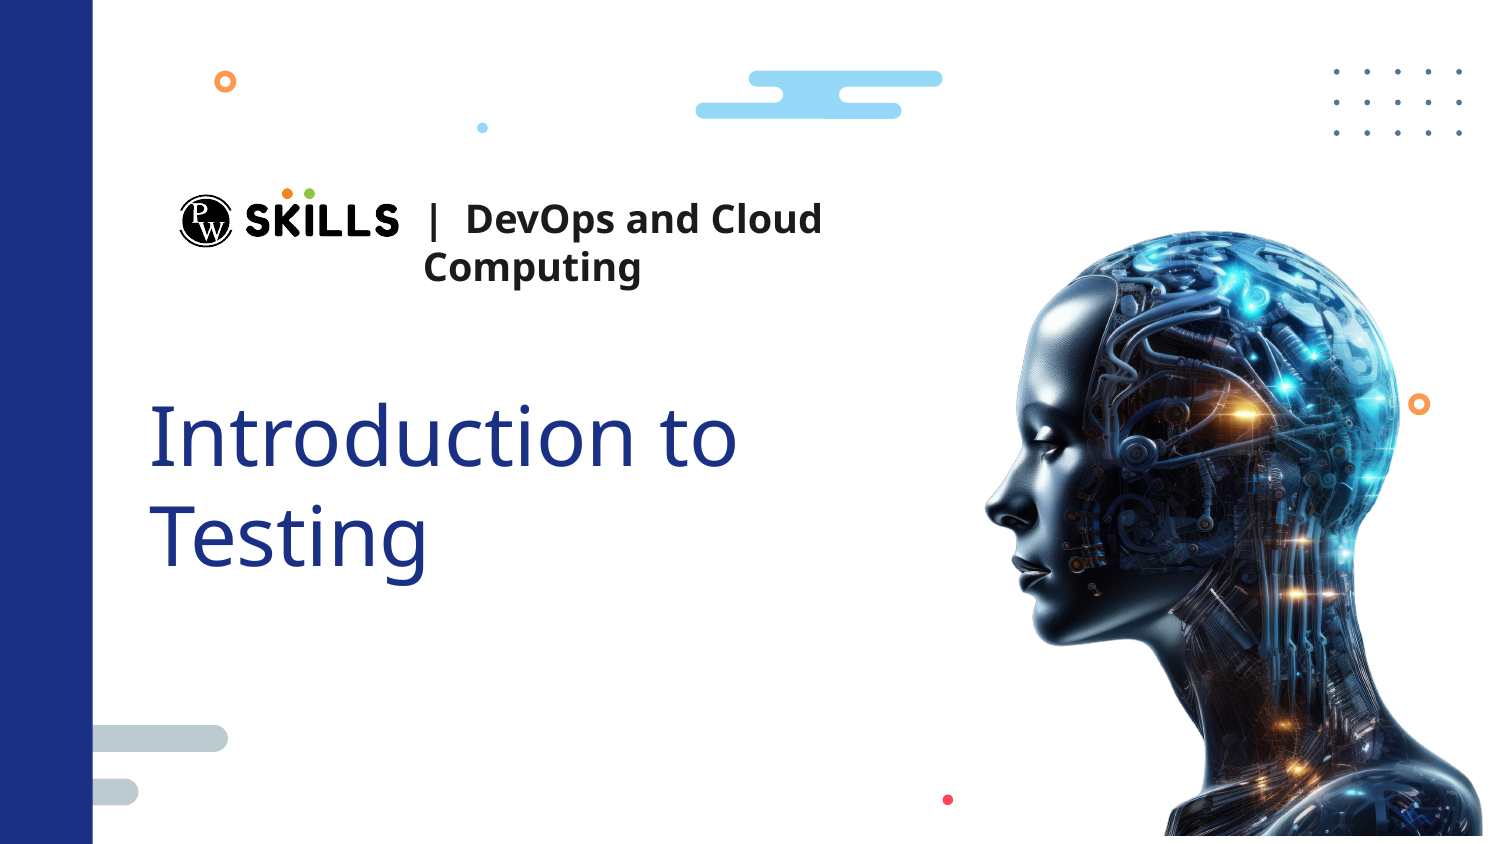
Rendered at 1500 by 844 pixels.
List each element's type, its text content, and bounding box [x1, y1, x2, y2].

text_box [476, 70, 943, 134]
text_box | DevOps and Cloud Computing [407, 179, 1008, 250]
picture [179, 187, 399, 249]
title Introduction to Testing [134, 94, 1050, 599]
text_box [0, 0, 93, 844]
picture [967, 213, 1500, 837]
